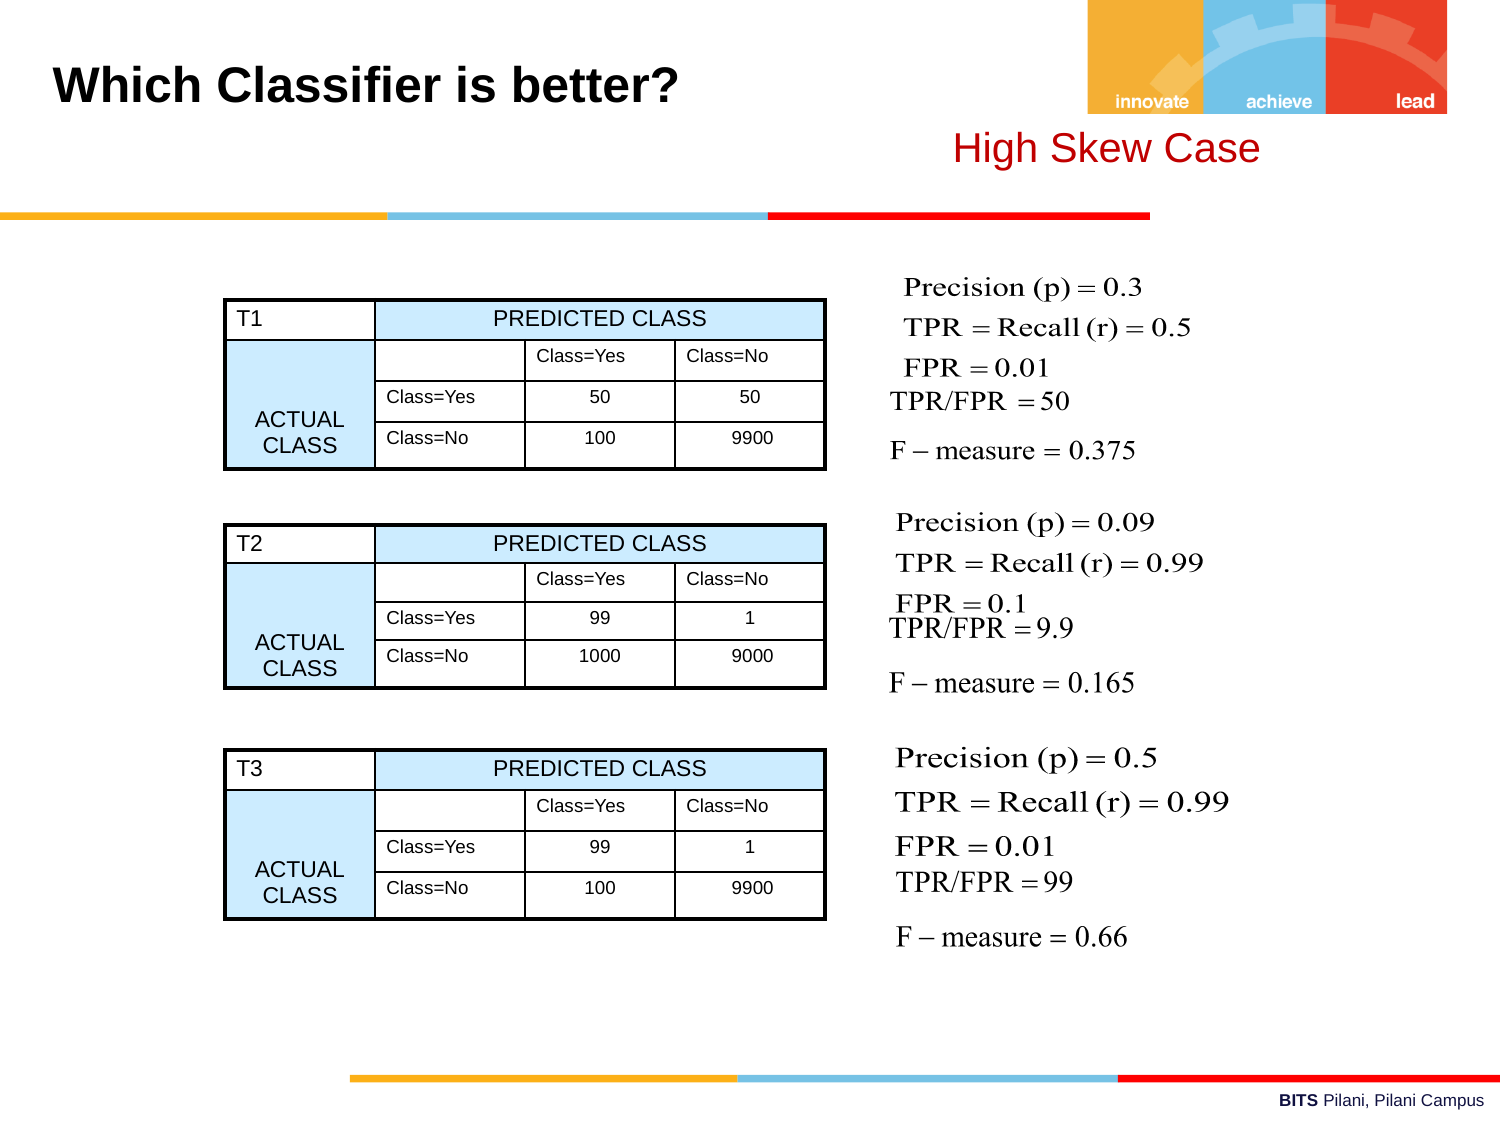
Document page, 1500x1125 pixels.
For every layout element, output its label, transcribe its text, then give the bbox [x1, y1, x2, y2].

table_cell 100 [526, 423, 674, 467]
table_cell Class=No [676, 341, 823, 380]
table_cell 99 [526, 832, 674, 871]
table_cell [376, 791, 524, 830]
picture [889, 740, 1235, 954]
table_cell Class=No [376, 873, 524, 917]
picture [882, 506, 1209, 700]
table_cell Class=Yes [376, 832, 524, 871]
table_cell 9900 [676, 423, 823, 467]
table_cell 9900 [676, 873, 823, 917]
table_cell 100 [526, 873, 674, 917]
table_cell 1000 [526, 641, 674, 686]
table_header T3 [227, 752, 374, 789]
table_cell Class=No [676, 564, 823, 601]
table_cell 50 [526, 382, 674, 421]
title Which Classifier is better? High Skew Case [37, 79, 1396, 146]
table_header PREDICTED CLASS [376, 752, 823, 789]
table_header T1 [227, 302, 374, 339]
table_cell 9000 [676, 641, 823, 686]
table_cell ACTUAL CLASS [227, 341, 374, 467]
table_cell ACTUAL CLASS [227, 791, 374, 917]
table_cell Class=Yes [526, 564, 674, 601]
table_cell ACTUAL CLASS [227, 564, 374, 686]
table_header PREDICTED CLASS [376, 527, 823, 562]
picture [1087, 0, 1448, 114]
table_cell 1 [676, 832, 823, 871]
table_cell Class=No [376, 423, 524, 467]
table_header PREDICTED CLASS [376, 302, 823, 339]
table_cell Class=Yes [526, 791, 674, 830]
table_cell Class=Yes [376, 603, 524, 639]
table_cell Class=Yes [376, 382, 524, 421]
table_header T2 [227, 527, 374, 562]
table_cell Class=No [676, 791, 823, 830]
table_cell [376, 341, 524, 380]
table_cell Class=No [376, 641, 524, 686]
table_cell 1 [676, 603, 823, 639]
table_cell 99 [526, 603, 674, 639]
table_cell [376, 564, 524, 601]
table_cell Class=Yes [526, 341, 674, 380]
table_cell 50 [676, 382, 823, 421]
picture [884, 271, 1197, 466]
